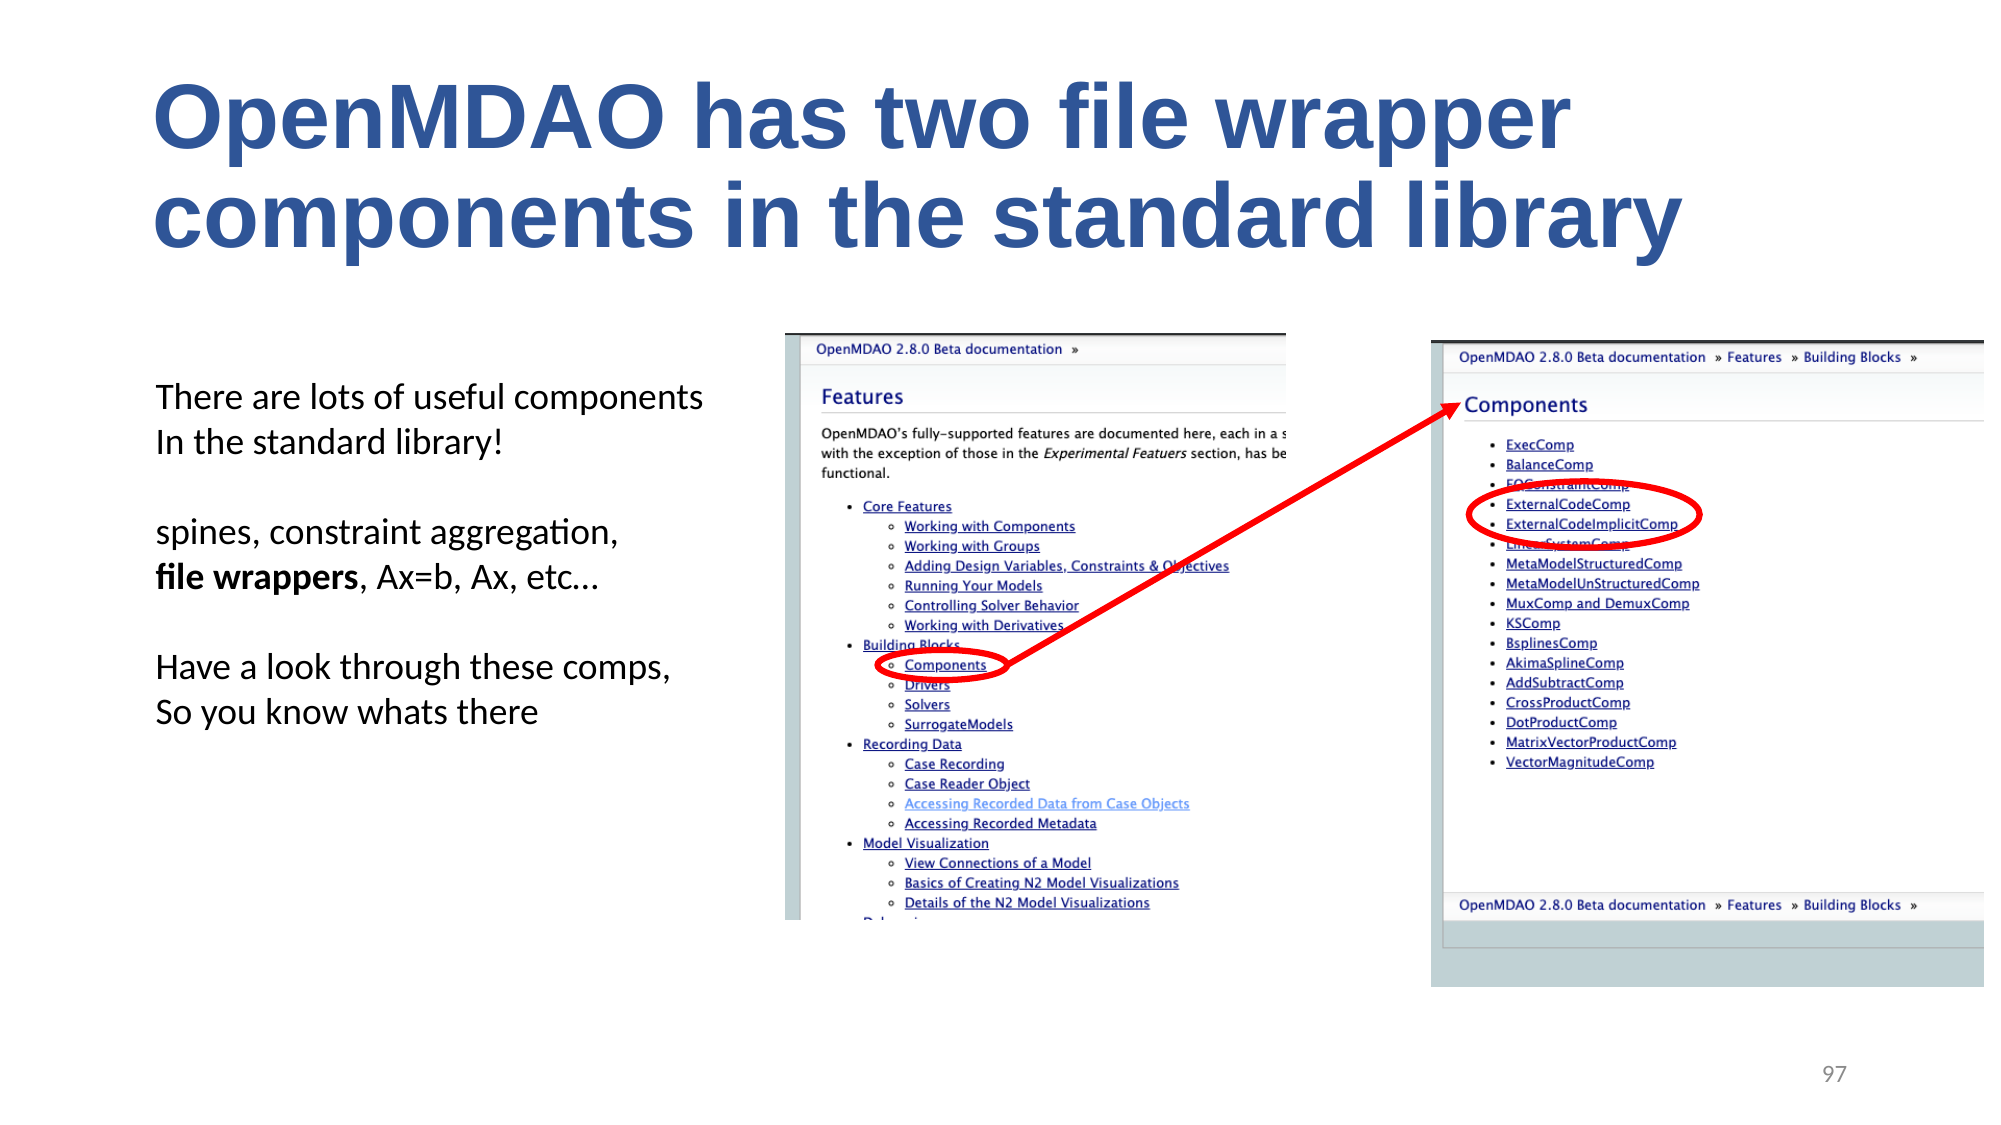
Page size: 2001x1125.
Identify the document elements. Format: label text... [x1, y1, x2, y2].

picture [1431, 340, 1984, 987]
title OpenMDAO has two file wrapper components in the standard library [137, 59, 1863, 278]
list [785, 333, 1286, 920]
text_box There are lots of useful components In the standard library! spines, constraint aggregation, file wrappers, Ax=b, Ax, etc… Have a look through these comps, So you know whats there [140, 364, 728, 739]
slide_number 97 [1412, 1042, 1863, 1103]
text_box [1007, 402, 1461, 665]
